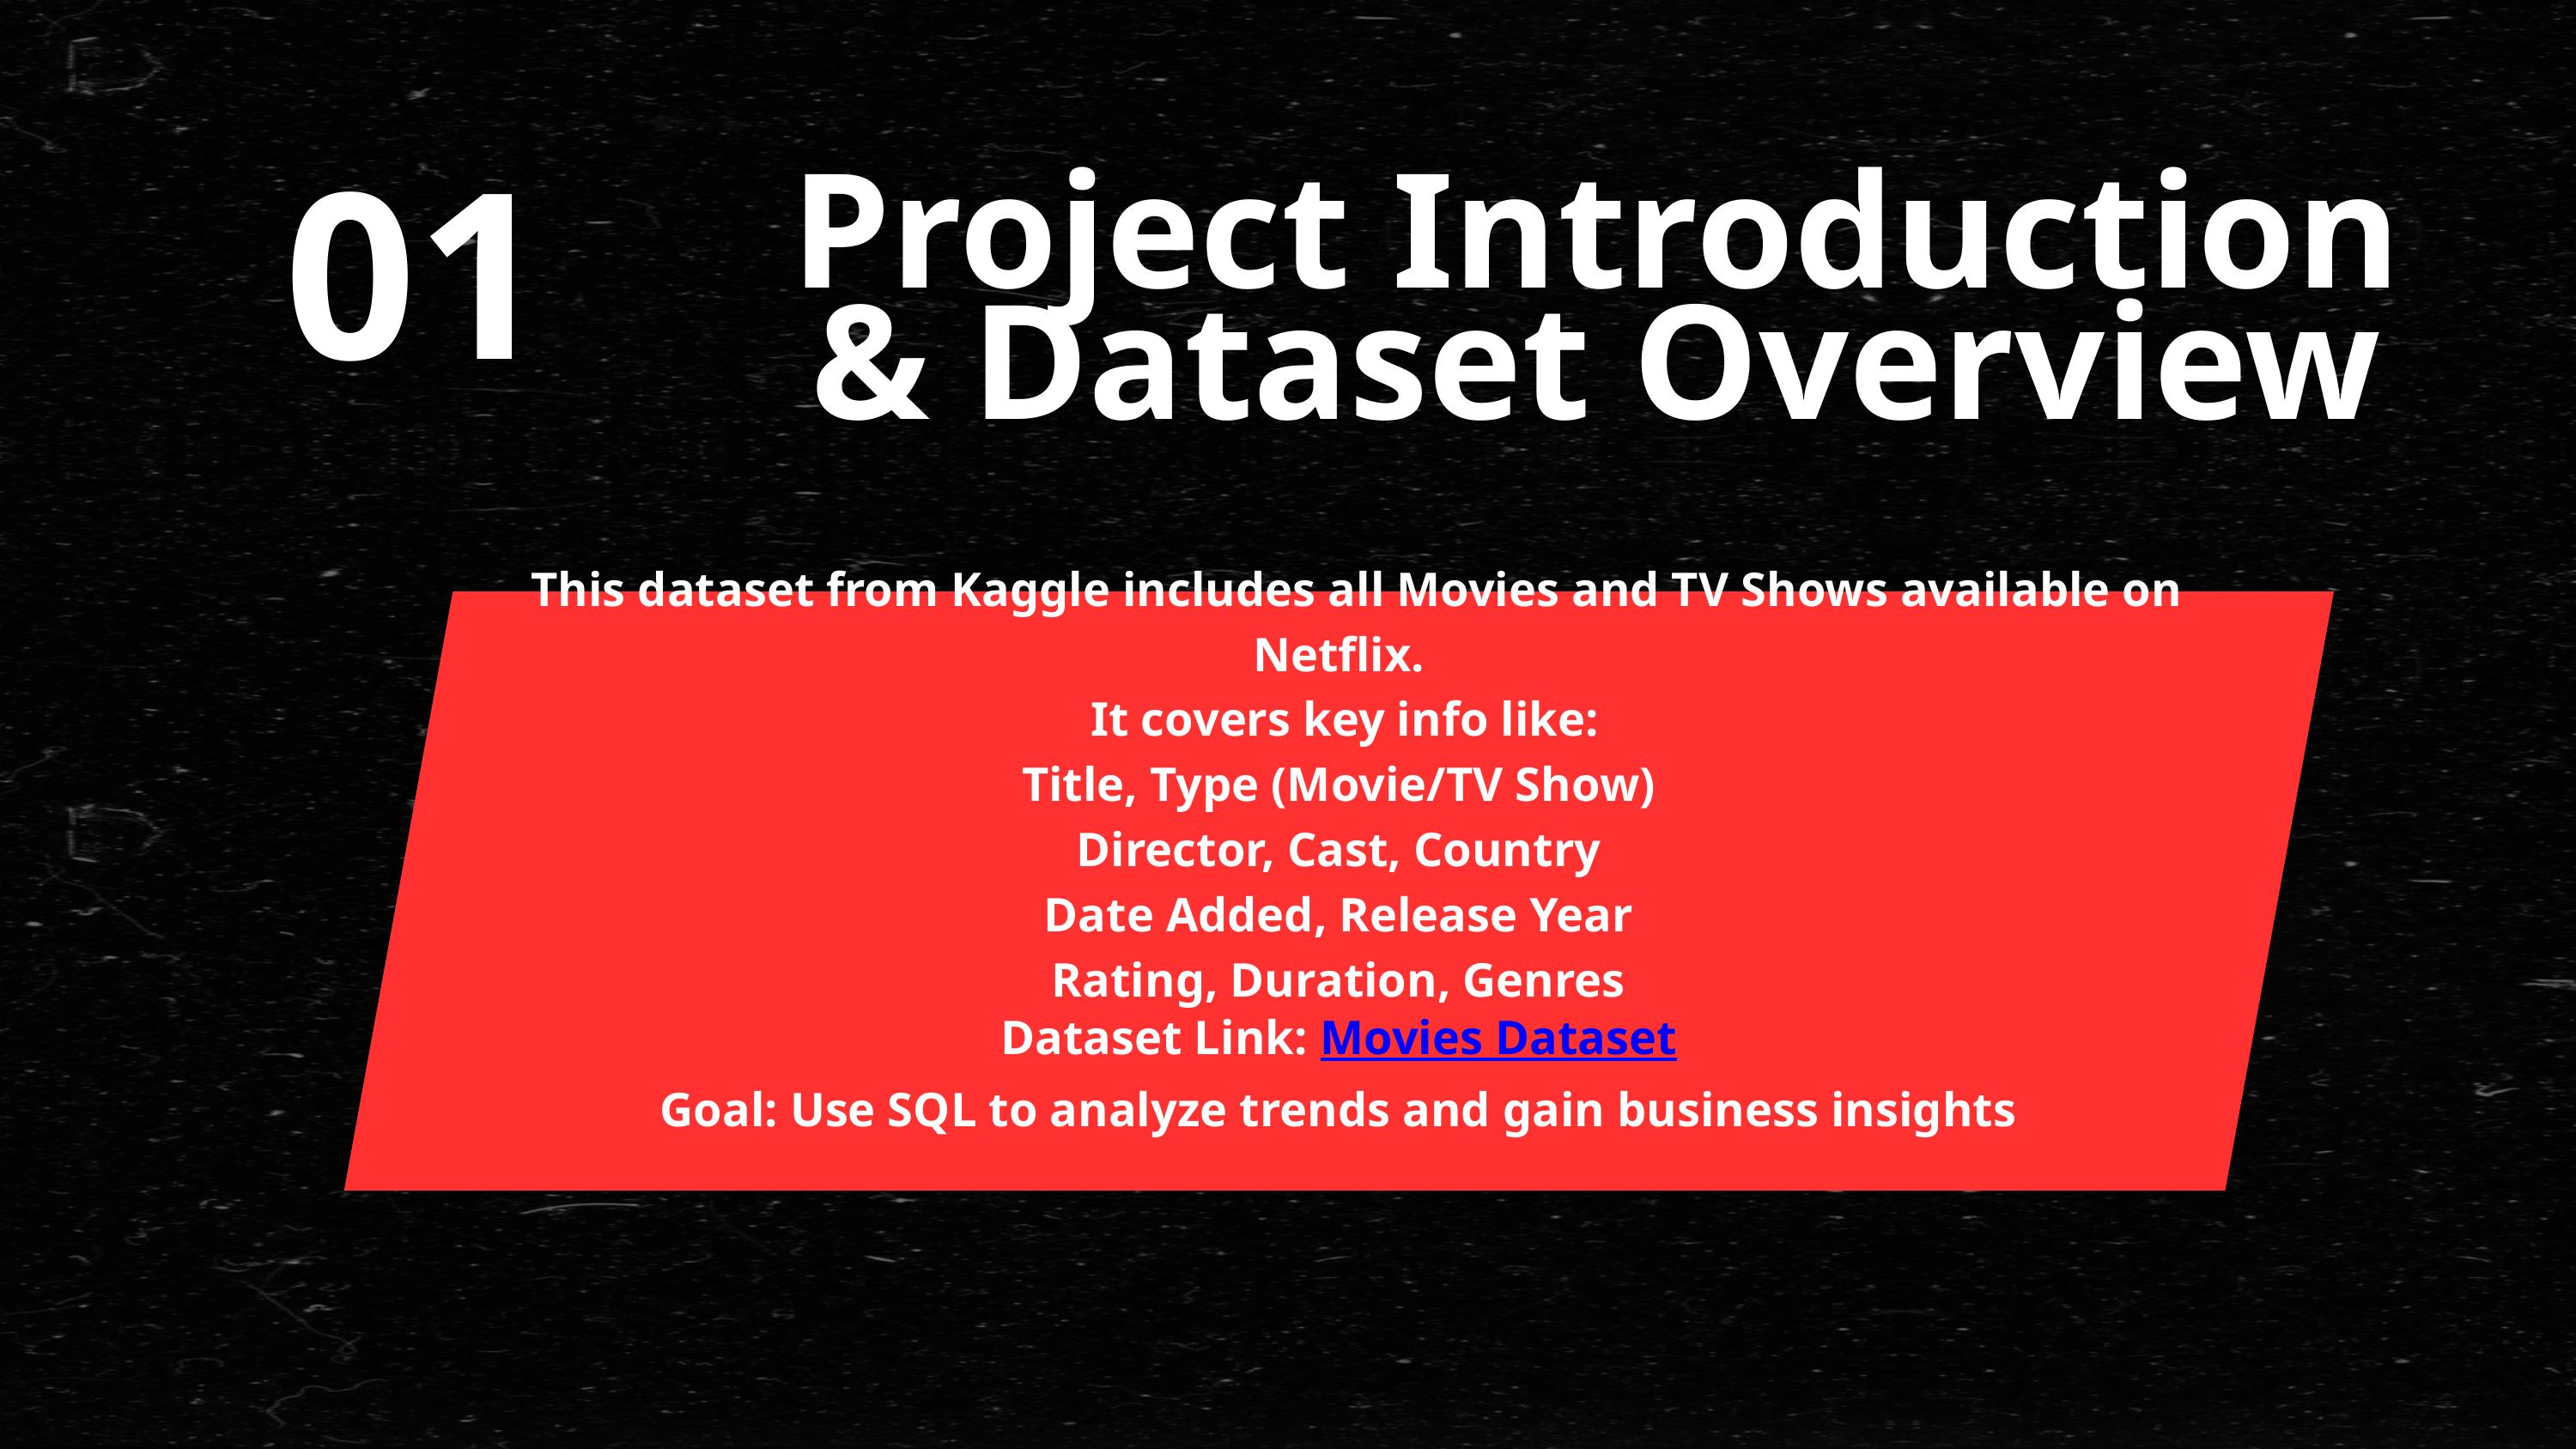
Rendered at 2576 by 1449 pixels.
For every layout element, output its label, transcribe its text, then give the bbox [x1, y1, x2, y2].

text_box Project Introduction & Dataset Overview [761, 187, 2432, 452]
text_box [0, 0, 2576, 1449]
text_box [343, 591, 2335, 1191]
text_box 01 [144, 192, 689, 406]
